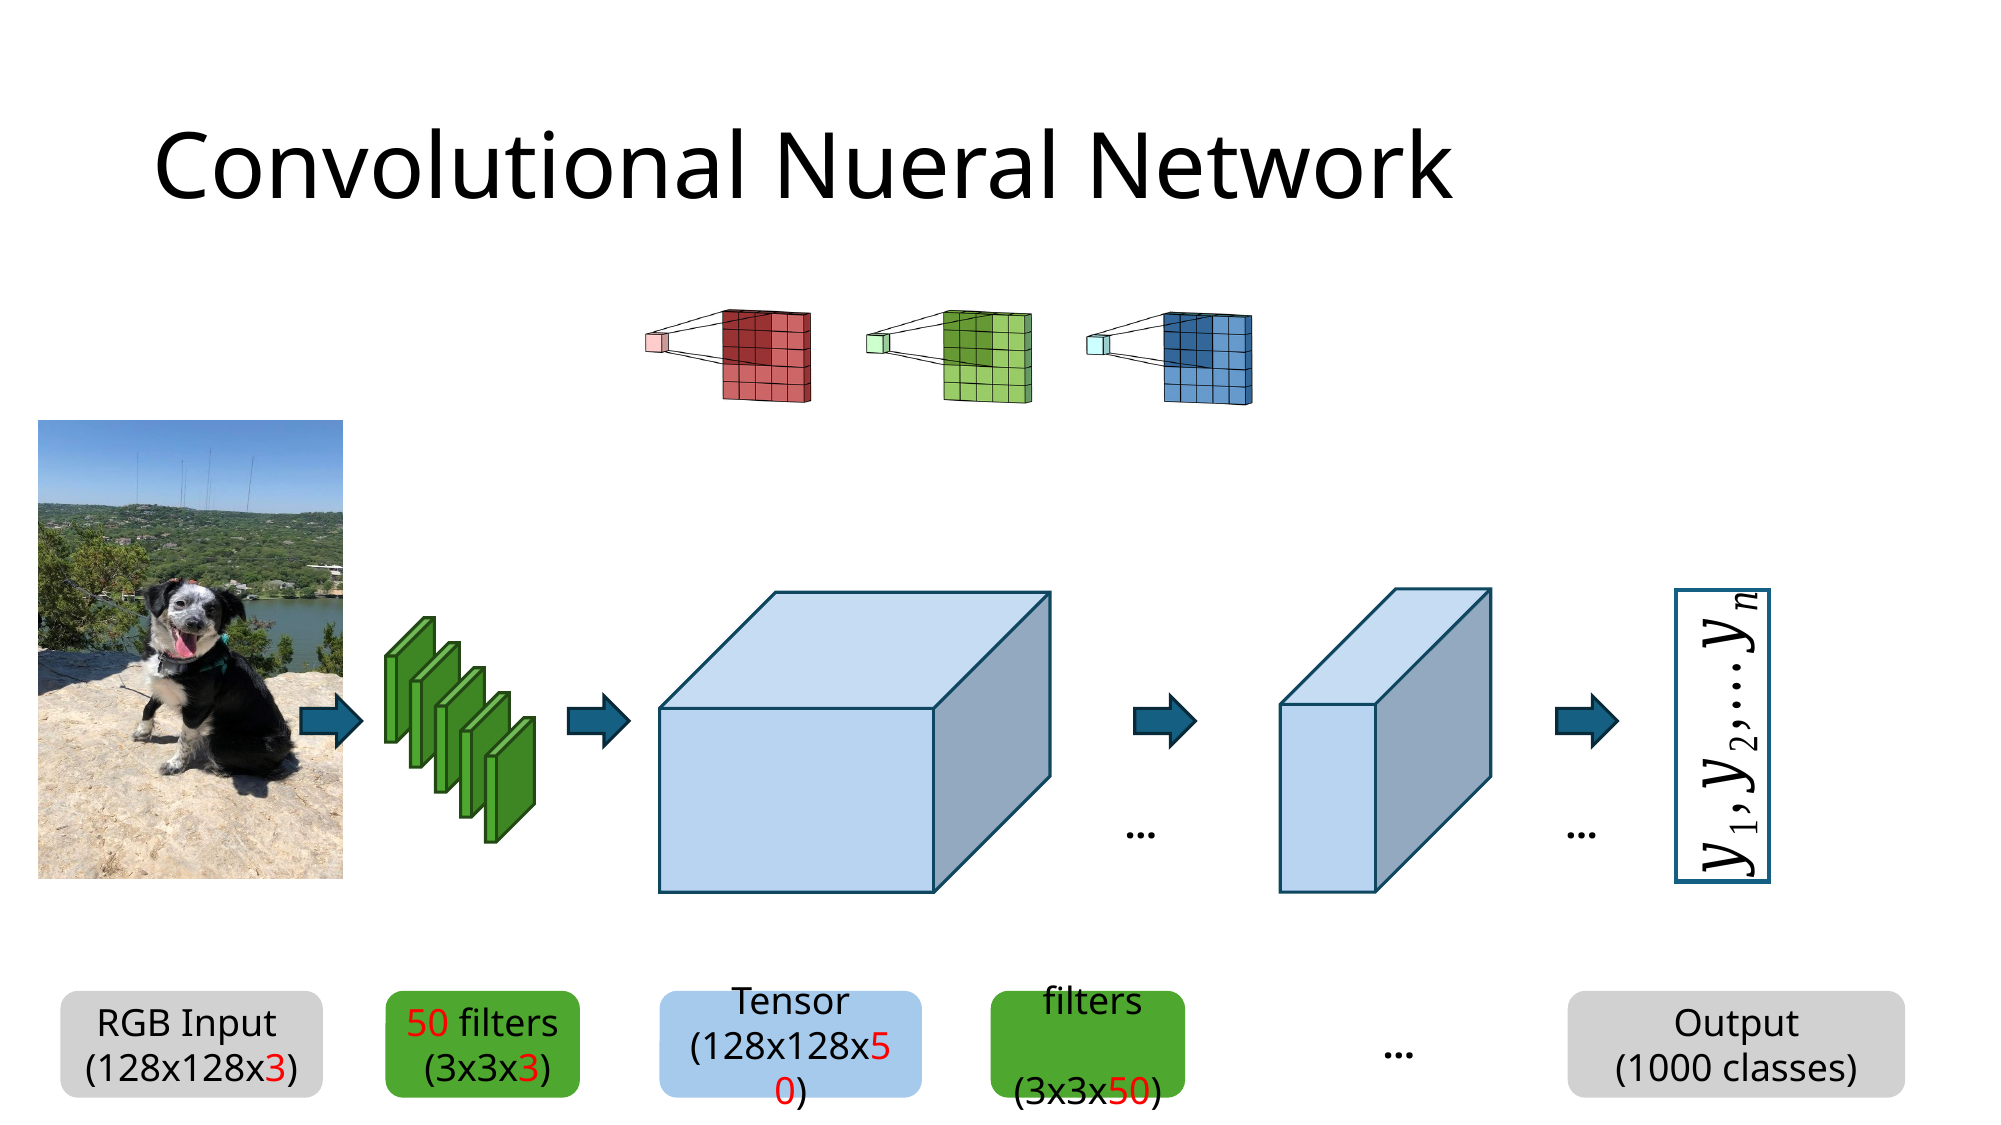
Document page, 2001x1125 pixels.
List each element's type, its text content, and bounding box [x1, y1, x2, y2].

title GAN APPLICATIONS [1286, 591, 1485, 702]
text_box … [1550, 794, 1655, 854]
picture [619, 287, 1300, 540]
text_box … [1110, 794, 1214, 854]
text_box [566, 692, 632, 750]
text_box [384, 617, 535, 843]
text_box Tensor (128x128x50) [657, 989, 924, 1100]
text_box [658, 590, 1052, 894]
text_box [1133, 692, 1198, 750]
text_box 50 filters (3x3x3) [383, 989, 582, 1100]
text_box [1555, 692, 1620, 750]
text_box [343, 700, 364, 742]
picture [37, 419, 343, 880]
title Convolutional Nueral Network [137, 59, 1863, 278]
text_box [1278, 587, 1493, 894]
text_box … [1368, 1013, 1473, 1074]
text_box Output (1000 classes) [1566, 989, 1907, 1100]
text_box pix2pixHD [666, 594, 1044, 706]
text_box RGB Input (128x128x3) [58, 989, 325, 1100]
